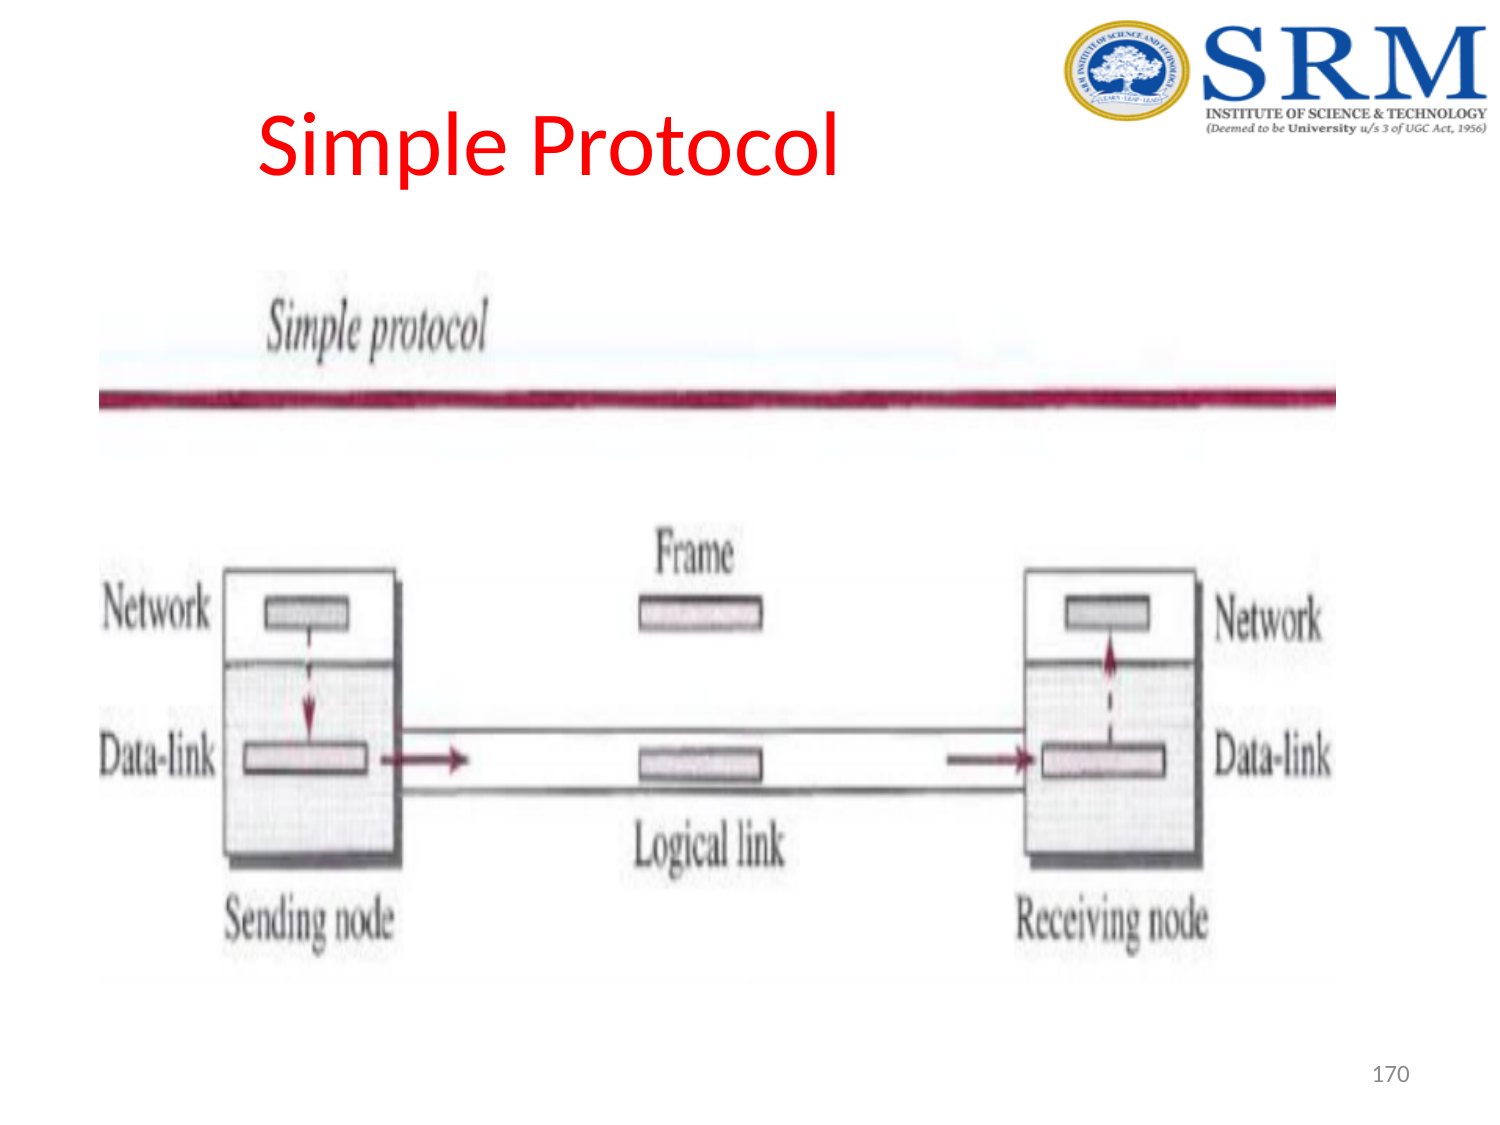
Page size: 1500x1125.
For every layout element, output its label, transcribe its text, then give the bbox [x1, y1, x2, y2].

title Simple Protocol [75, 45, 1025, 233]
picture [99, 262, 1337, 1001]
slide_number 170 [1074, 1042, 1425, 1103]
picture [1059, 0, 1500, 151]
